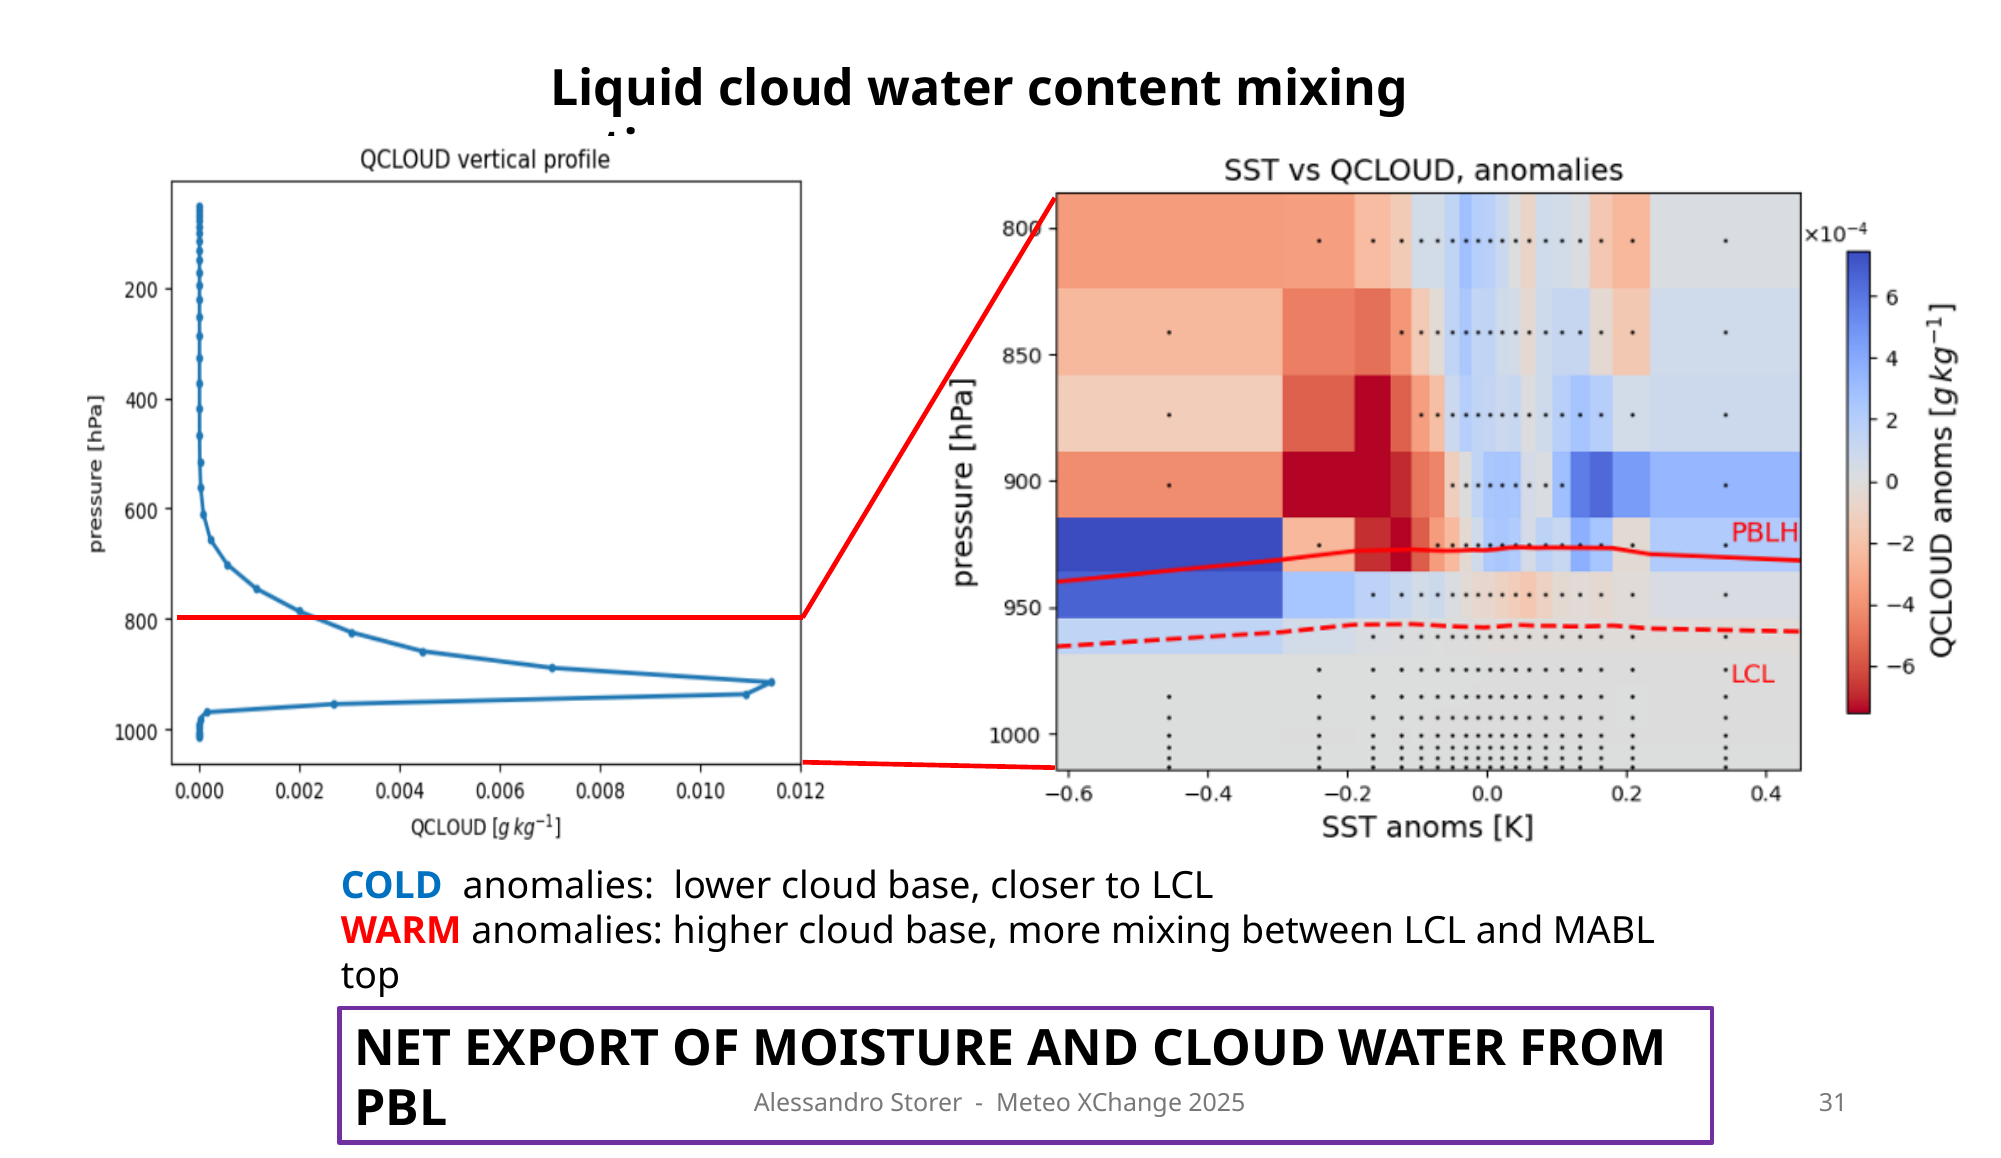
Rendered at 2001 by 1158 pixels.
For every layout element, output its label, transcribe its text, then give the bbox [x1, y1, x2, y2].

picture [73, 135, 831, 845]
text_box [802, 761, 1056, 769]
text_box NET EXPORT OF MOISTURE AND CLOUD WATER FROM PBL [339, 1008, 1712, 1143]
text_box Liquid cloud water content mixing ratio [535, 48, 1545, 183]
footer Alessandro Storer - Meteo XChange 2025 [662, 1072, 1338, 1135]
text_box COLD anomalies: lower cloud base, closer to LCL WARM anomalies: higher cloud base, more mixing between LCL and MABL top [326, 853, 1699, 1003]
slide_number 31 [1412, 1072, 1863, 1135]
picture [931, 126, 1980, 859]
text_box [802, 197, 1056, 619]
